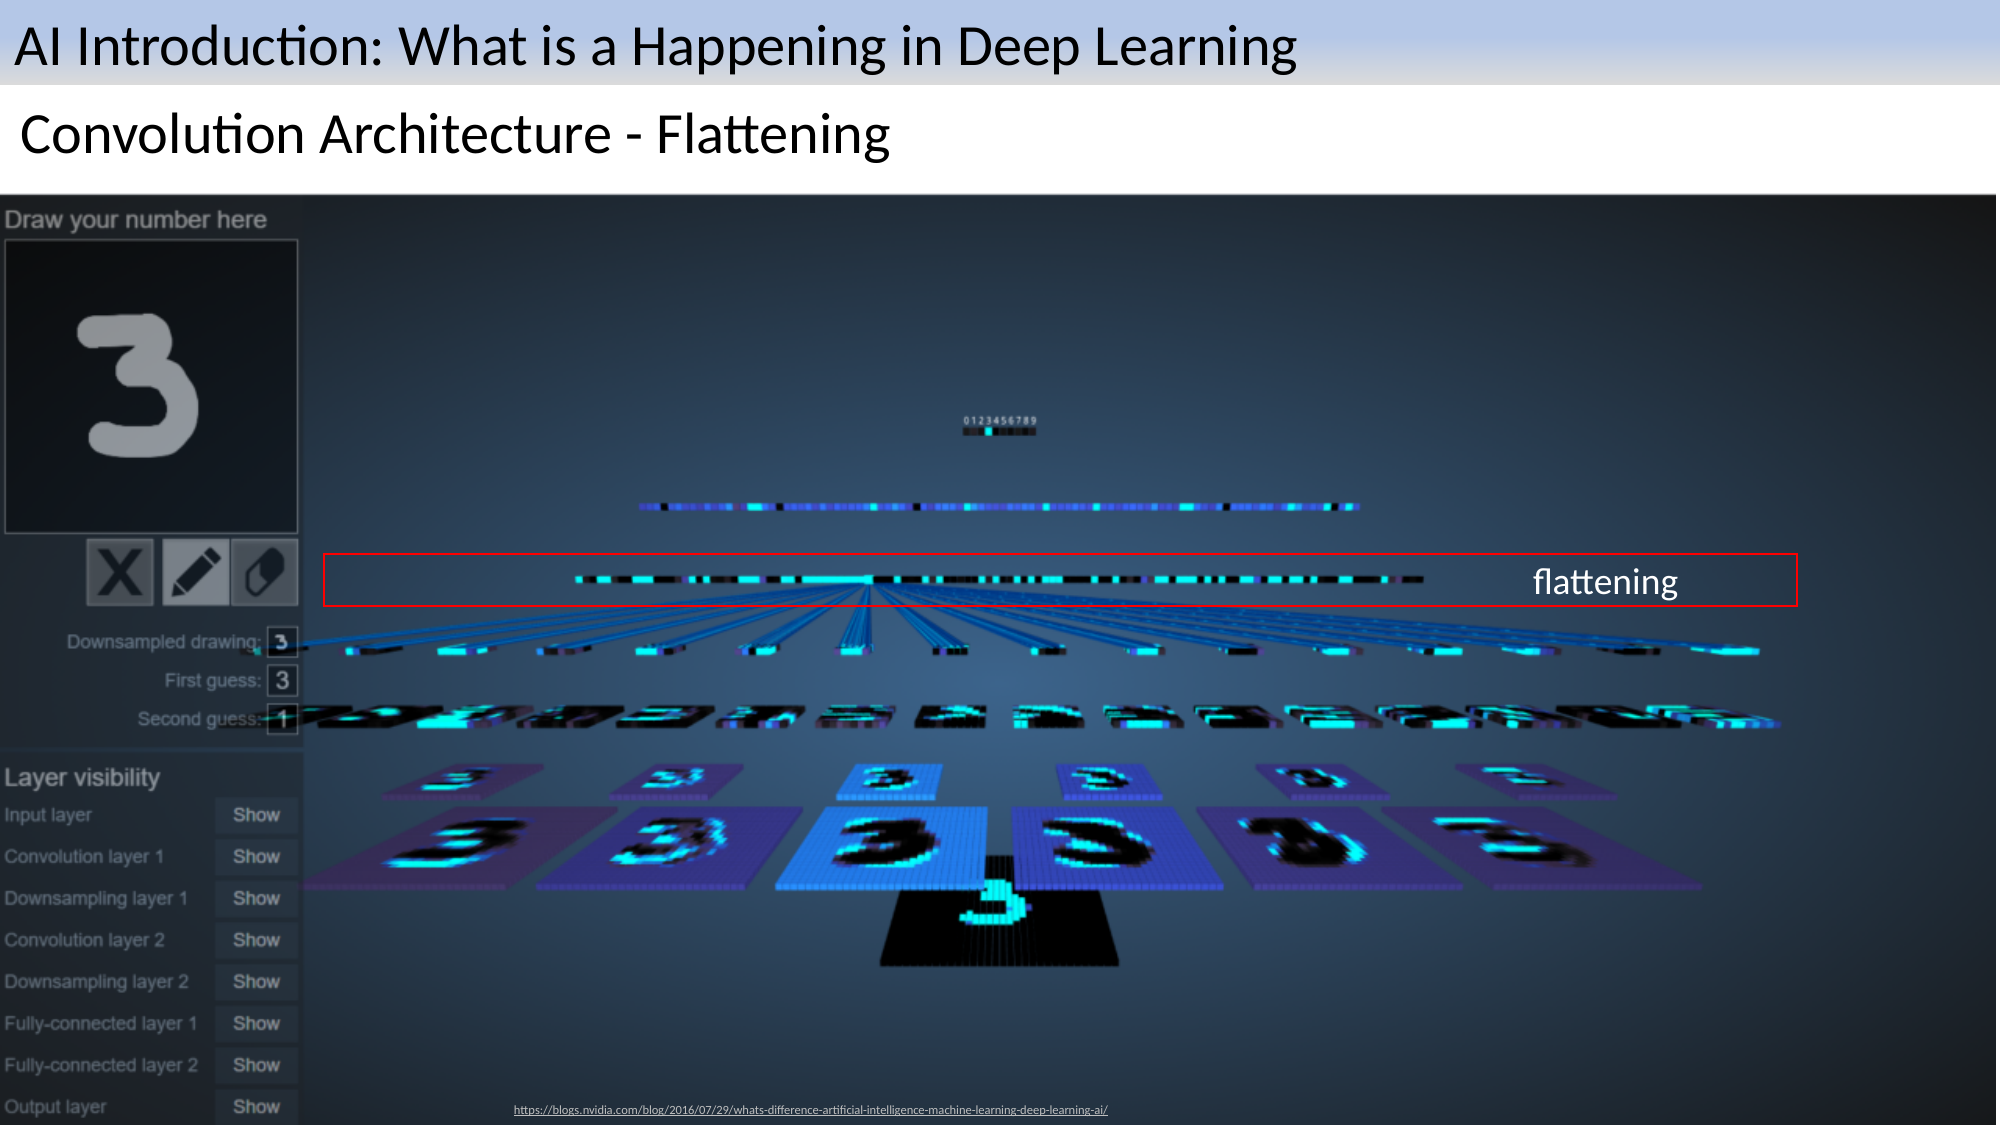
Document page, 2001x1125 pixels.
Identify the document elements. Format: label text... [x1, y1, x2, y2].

picture [0, 192, 1996, 1125]
text_box Convolution Architecture - Flattening [6, 87, 906, 173]
text_box AI Introduction: What is a Happening in Deep Learning [0, 0, 2000, 85]
